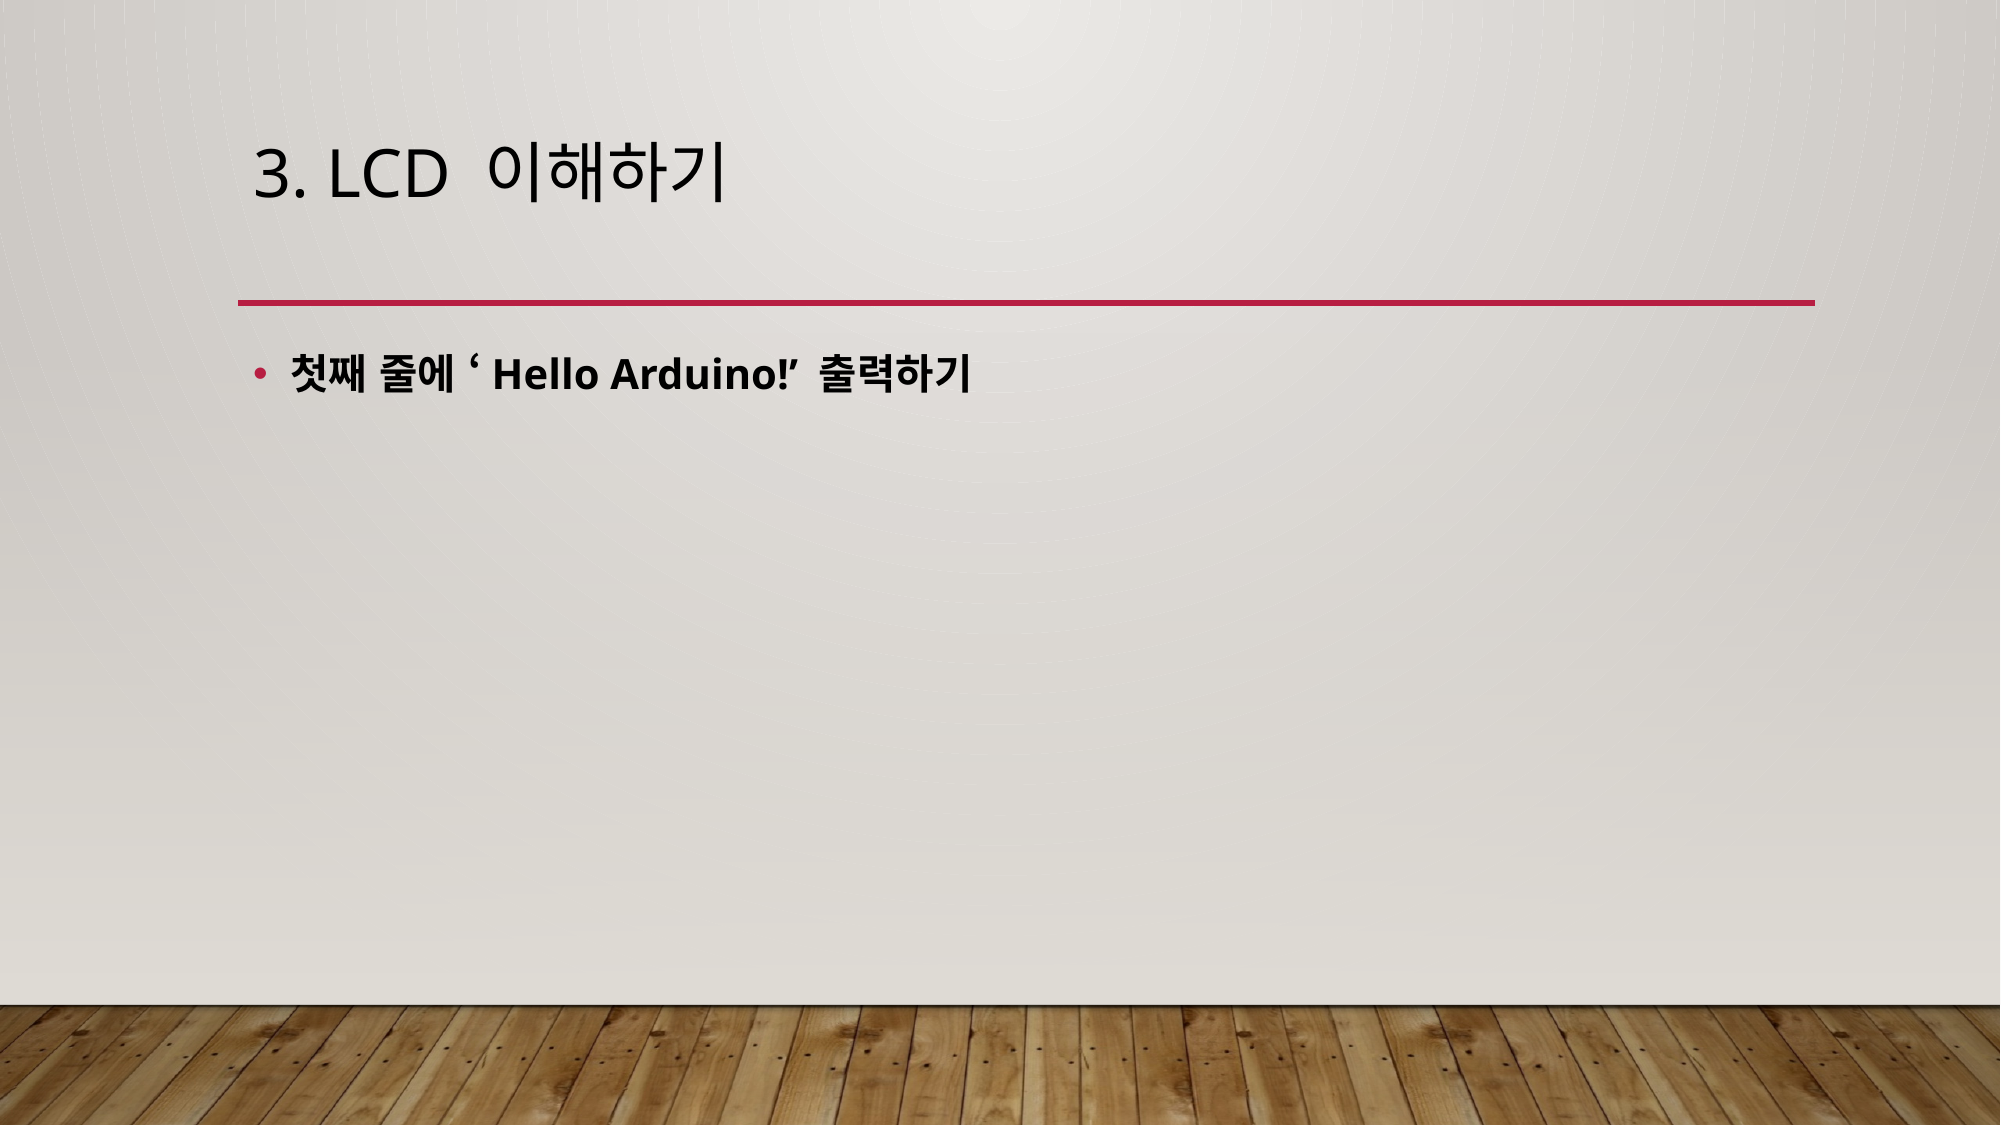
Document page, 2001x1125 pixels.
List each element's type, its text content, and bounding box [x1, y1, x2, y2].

picture [0, 1005, 2000, 1125]
list 첫째 줄에 ‘Hello Arduino!’ 출력하기 [238, 330, 1814, 897]
title 3. LCD 이해하기 [238, 131, 1814, 305]
